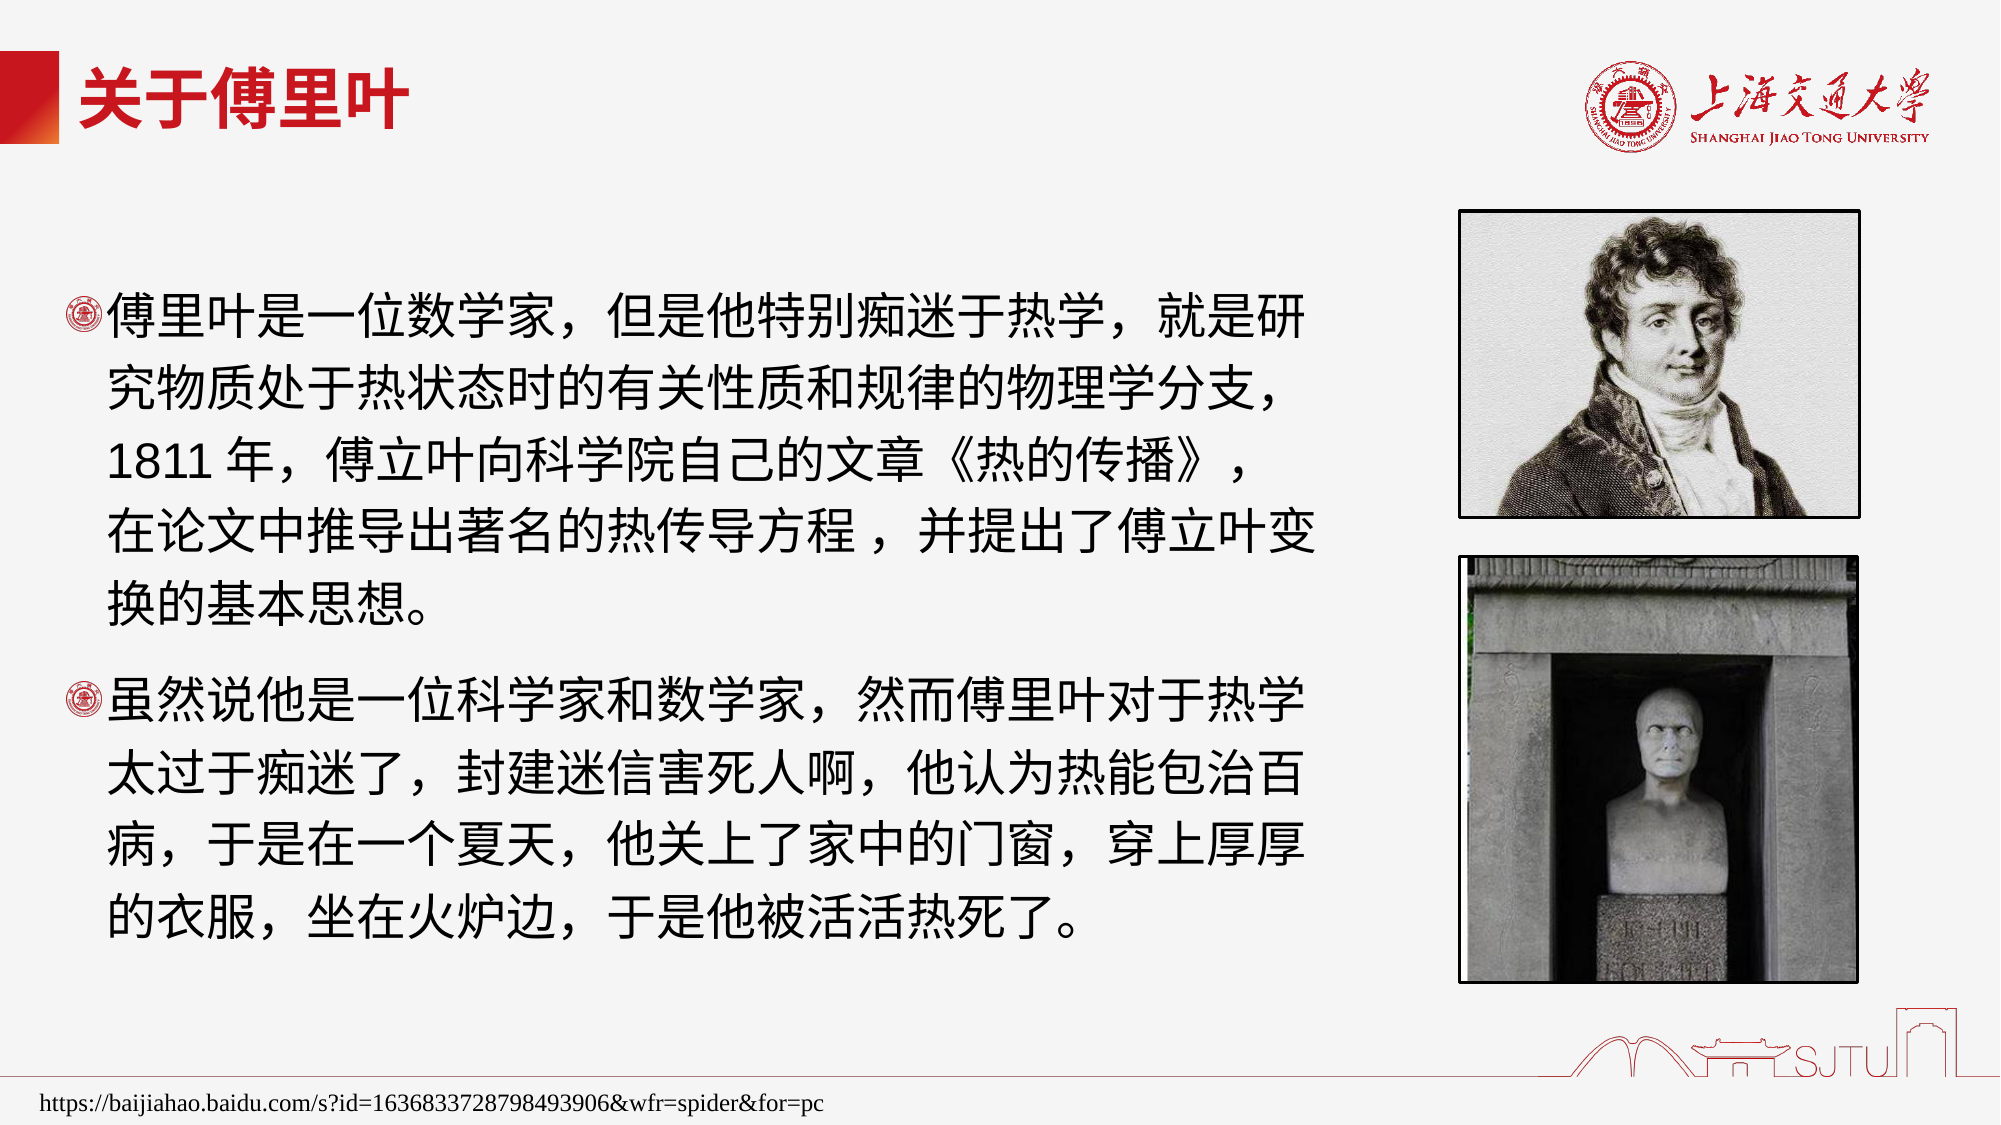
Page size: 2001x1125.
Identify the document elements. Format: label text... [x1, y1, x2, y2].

picture [1461, 212, 1858, 516]
picture [66, 296, 102, 332]
picture [1460, 558, 1857, 982]
text_box 傅里叶是一位数学家，但是他特别痴迷于热学，就是研究物质处于热状态时的有关性质和规律的物理学分支，1811年，傅立叶向科学院自己的文章《热的传播》，在论文中推导出著名的热传导方程 ，并提出了傅立叶变换的基本思想。 虽然说他是一位科学家和数学家，然而傅里叶对于热学太过于痴迷了，封建迷信害死人啊，他认为热能包治百病，于是在一个夏天，他关上了家中的门窗，穿上厚厚的衣服，坐在火炉边，于是他被活活热死了。 [51, 264, 1333, 979]
picture [1567, 43, 1946, 168]
text_box https://baijiahao.baidu.com/s?id=1636833728798493906&wfr=spider&for=pc [24, 1079, 1442, 1125]
picture [0, 1008, 2000, 1077]
picture [66, 681, 102, 717]
title 关于傅里叶 [62, 43, 1530, 152]
